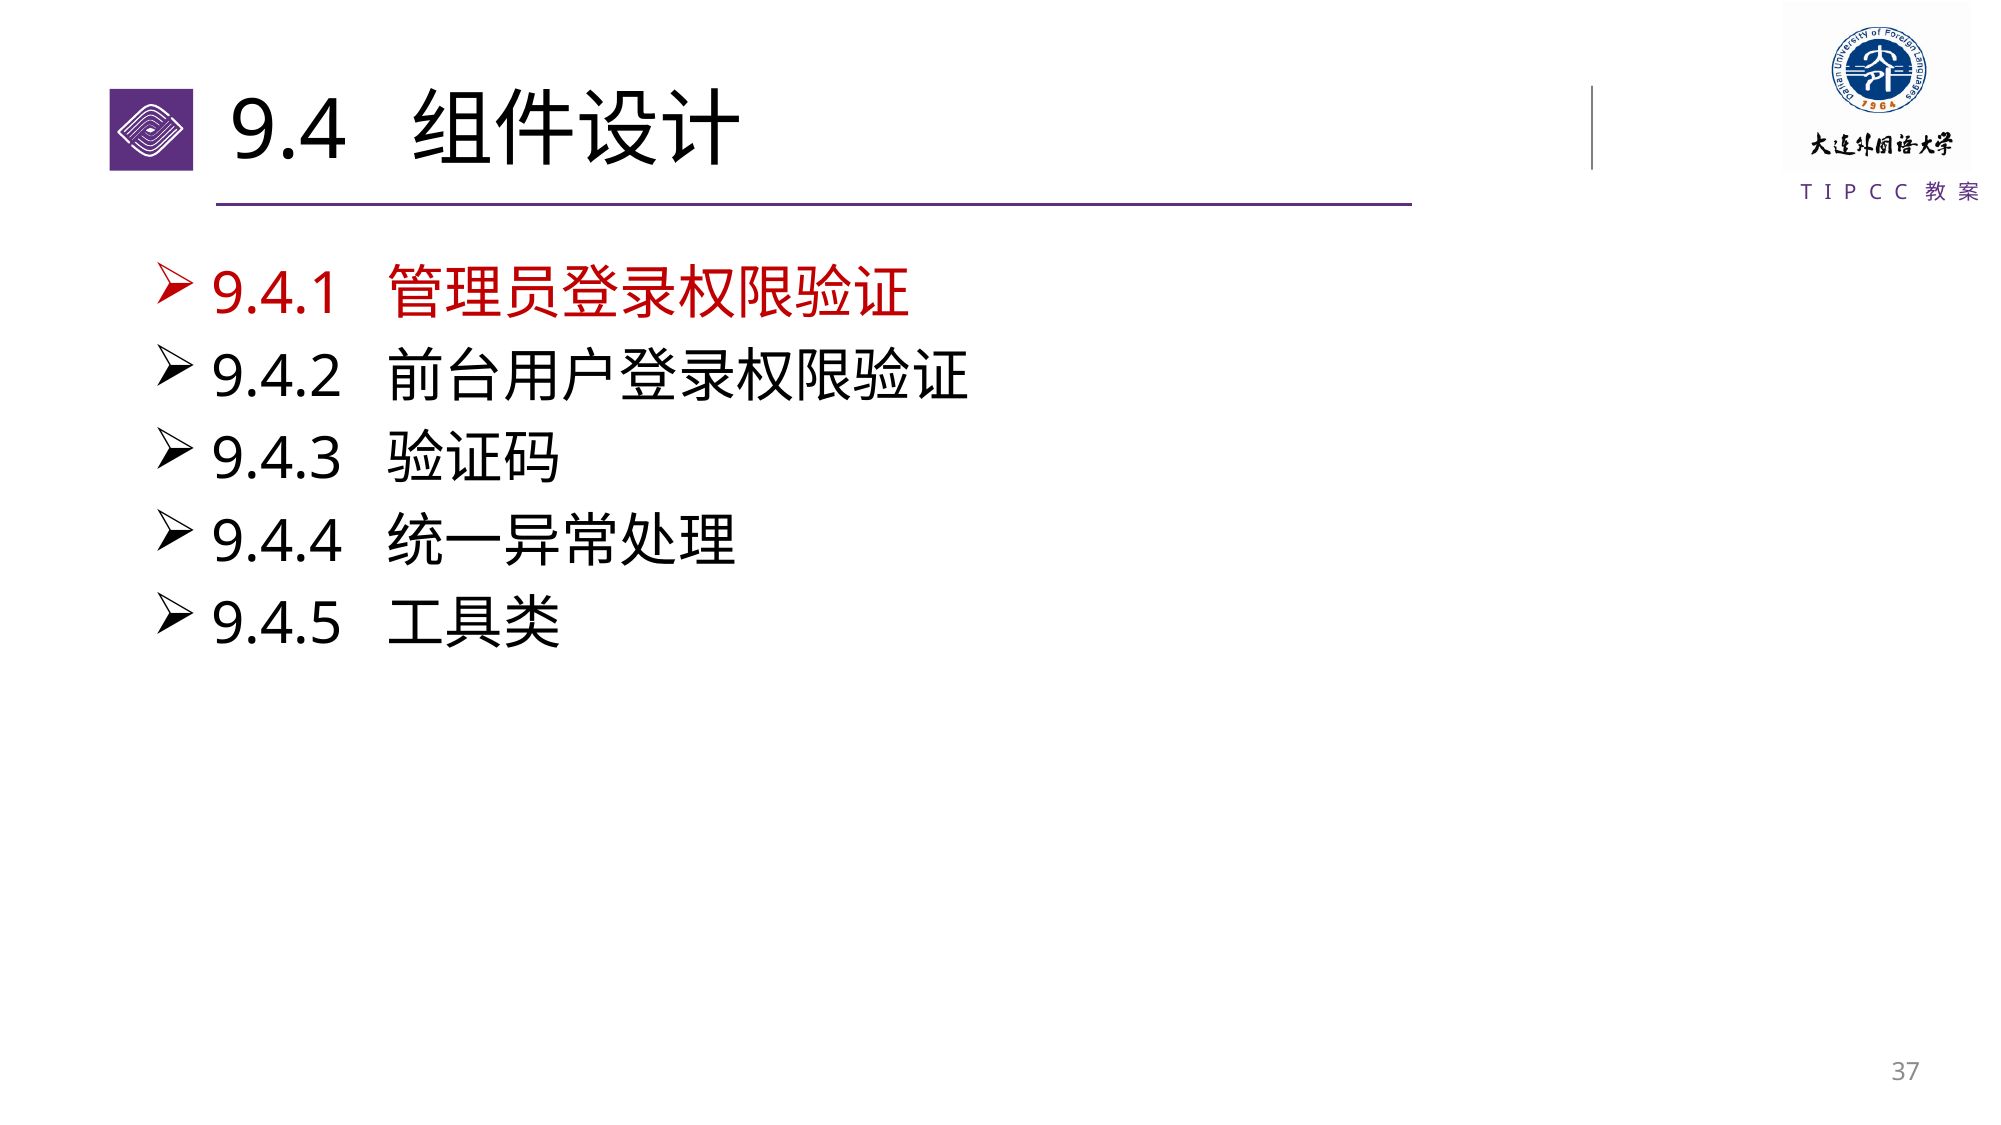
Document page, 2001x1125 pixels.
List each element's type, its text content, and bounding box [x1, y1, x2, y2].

picture [1782, 2, 1971, 172]
slide_number 36 [1485, 1042, 1936, 1103]
list 9.4.1 管理员登录权限验证 9.4.2 前台用户登录权限验证 9.4.3 验证码 9.4.4 统一异常处理 9.4.5 工具类 [137, 247, 1863, 1001]
title 9.4 组件设计 [214, 59, 1564, 205]
